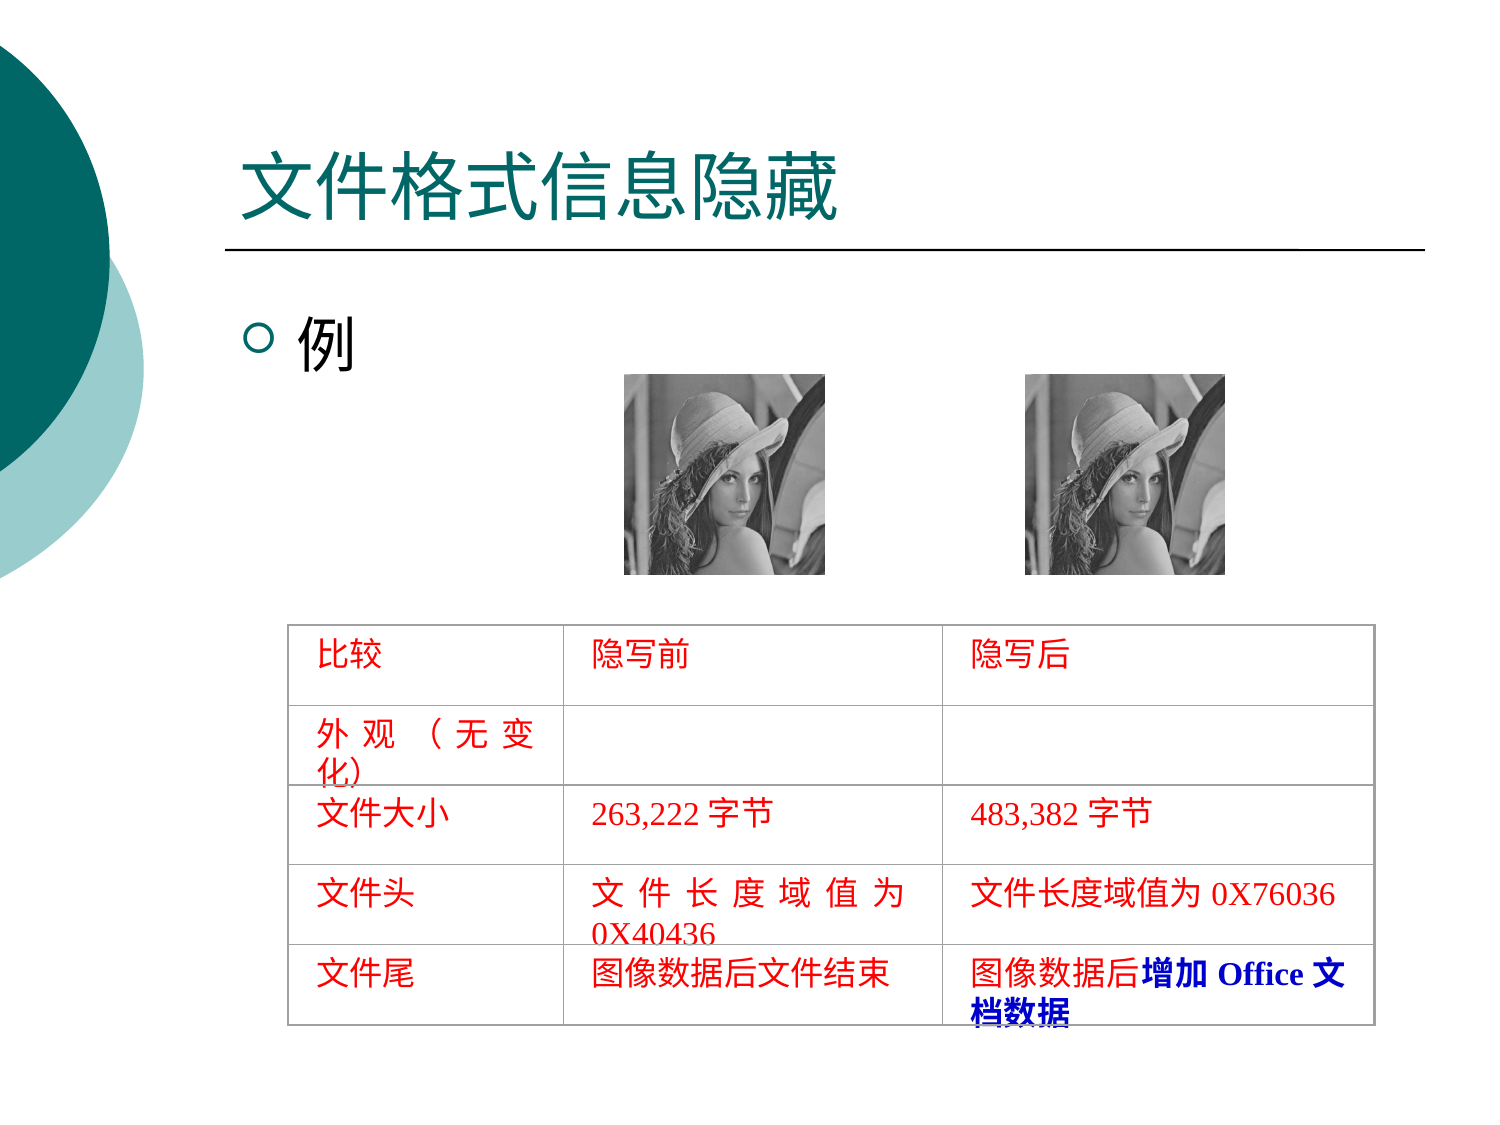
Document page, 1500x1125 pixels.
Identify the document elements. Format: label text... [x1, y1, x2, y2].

picture [624, 374, 826, 576]
title 文件格式信息隐藏 [224, 49, 1425, 237]
picture [1024, 374, 1226, 576]
list 例 [224, 299, 1425, 975]
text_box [287, 624, 1376, 1026]
